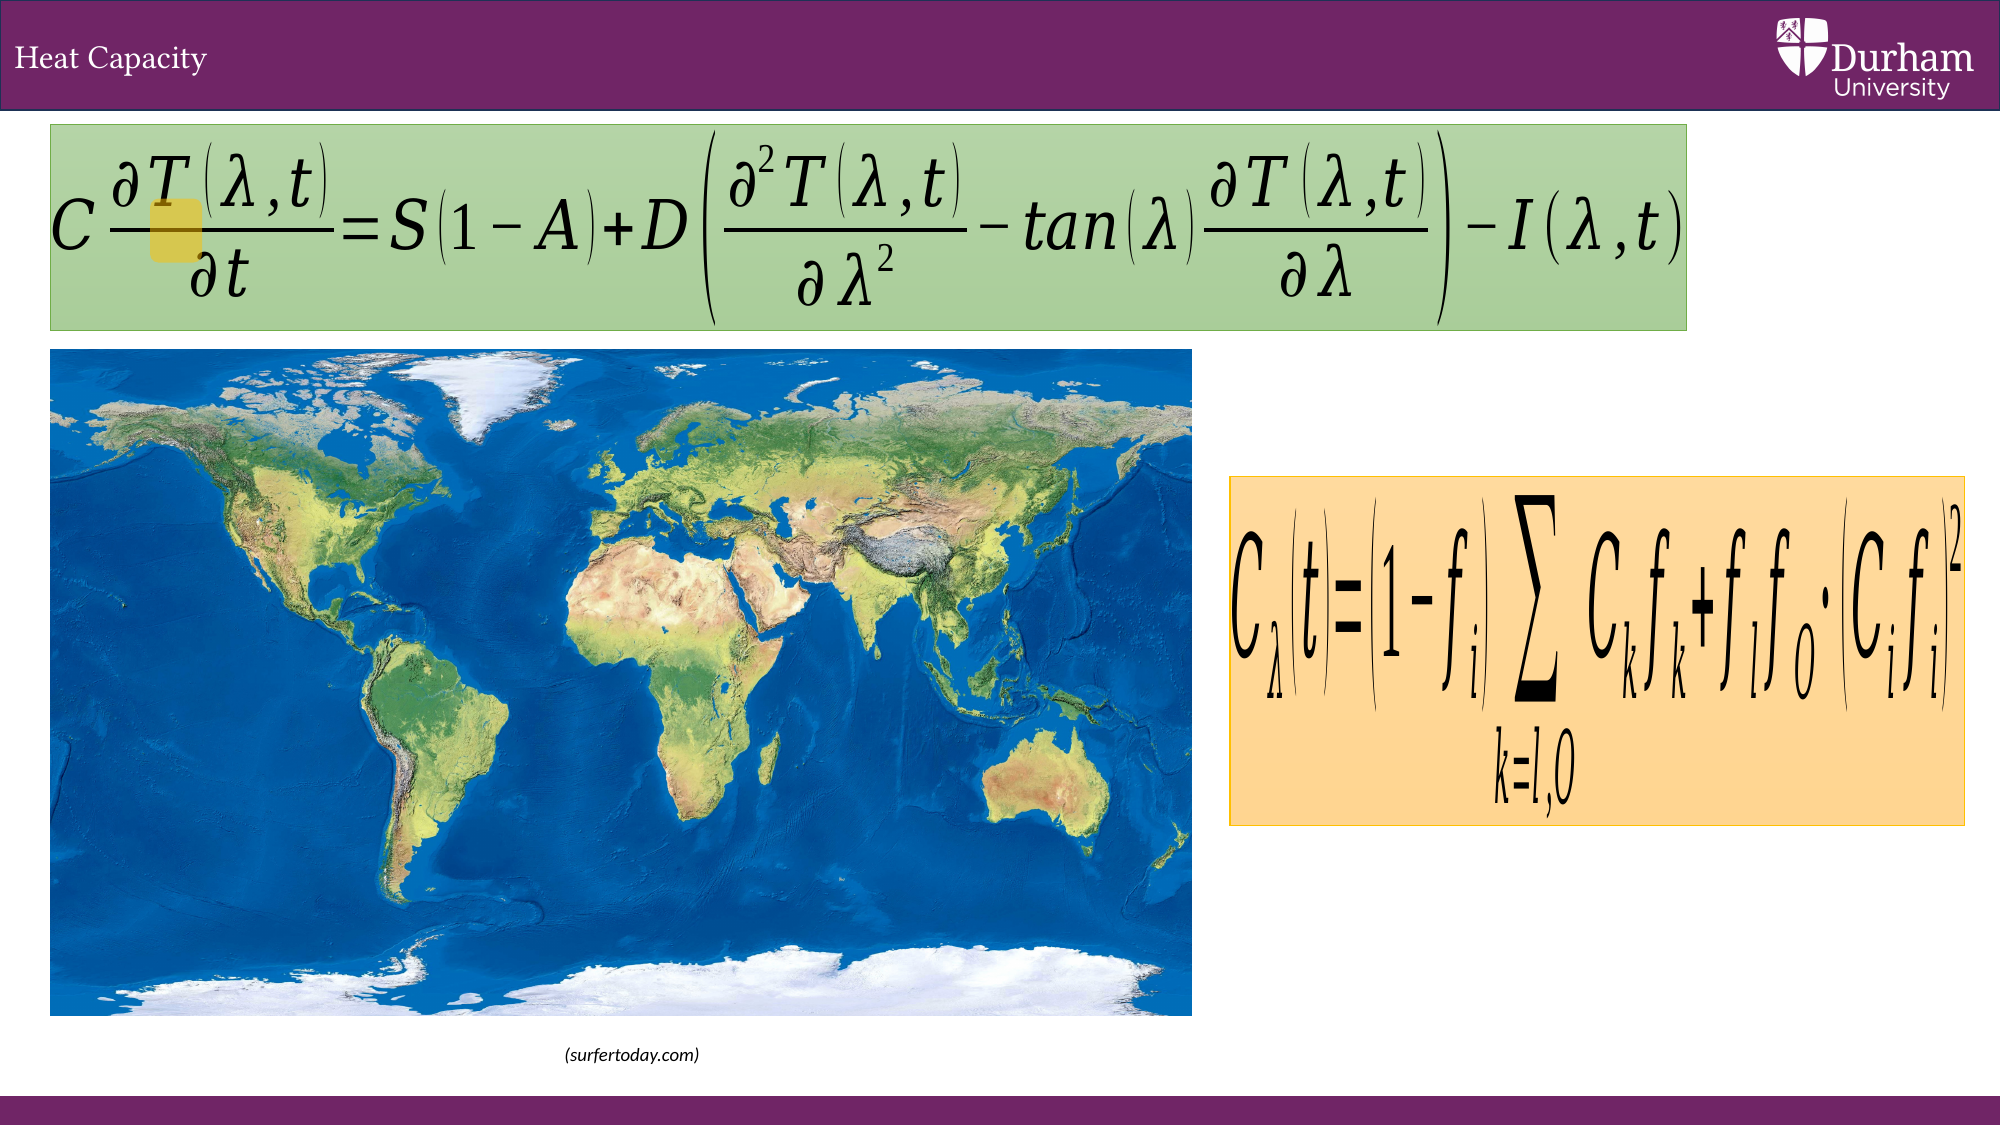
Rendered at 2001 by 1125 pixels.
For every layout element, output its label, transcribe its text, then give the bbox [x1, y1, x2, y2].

picture [1736, 0, 2000, 141]
picture [50, 349, 1192, 1017]
text_box [0, 1095, 2000, 1125]
text_box Heat Capacity [0, 0, 1736, 111]
text_box (surfertoday.com) [549, 1035, 809, 1073]
text_box [150, 198, 203, 263]
